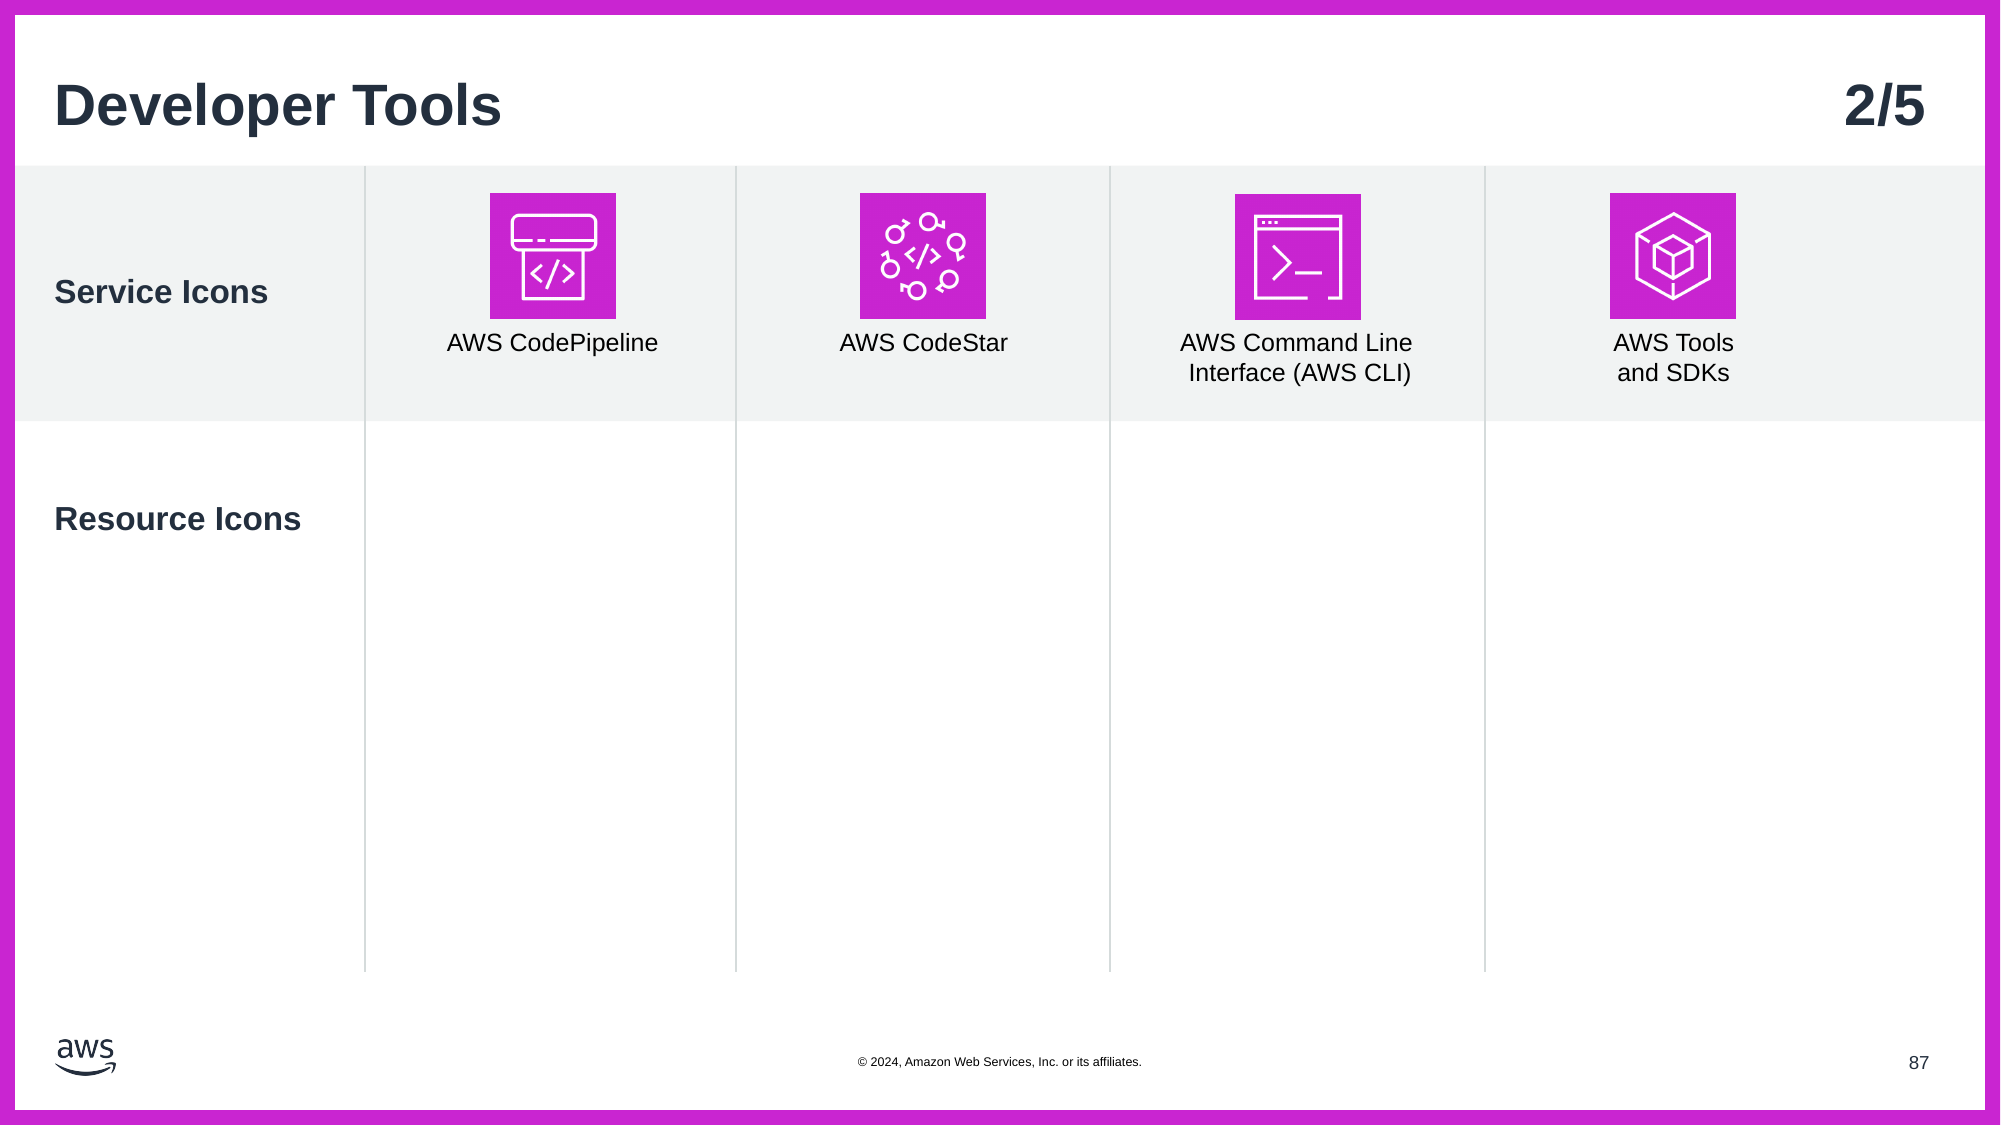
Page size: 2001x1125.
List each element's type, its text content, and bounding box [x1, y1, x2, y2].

picture [1235, 194, 1361, 320]
picture [1610, 193, 1736, 319]
text_box AWS Command Line Interface (AWS CLI) [1113, 319, 1484, 394]
text_box AWS CodeStar [736, 319, 1109, 364]
picture [490, 193, 616, 319]
title Developer Tools 2/5 [39, 59, 1945, 153]
text_box AWS CodePipeline [369, 319, 735, 364]
footer © 2024, Amazon Web Services, Inc. or its affiliates. [662, 1031, 1338, 1092]
text_box AWS Tools and SDKs [1493, 319, 1855, 394]
picture [55, 1039, 116, 1076]
slide_number 87 [1494, 1031, 1945, 1092]
picture [860, 193, 986, 319]
